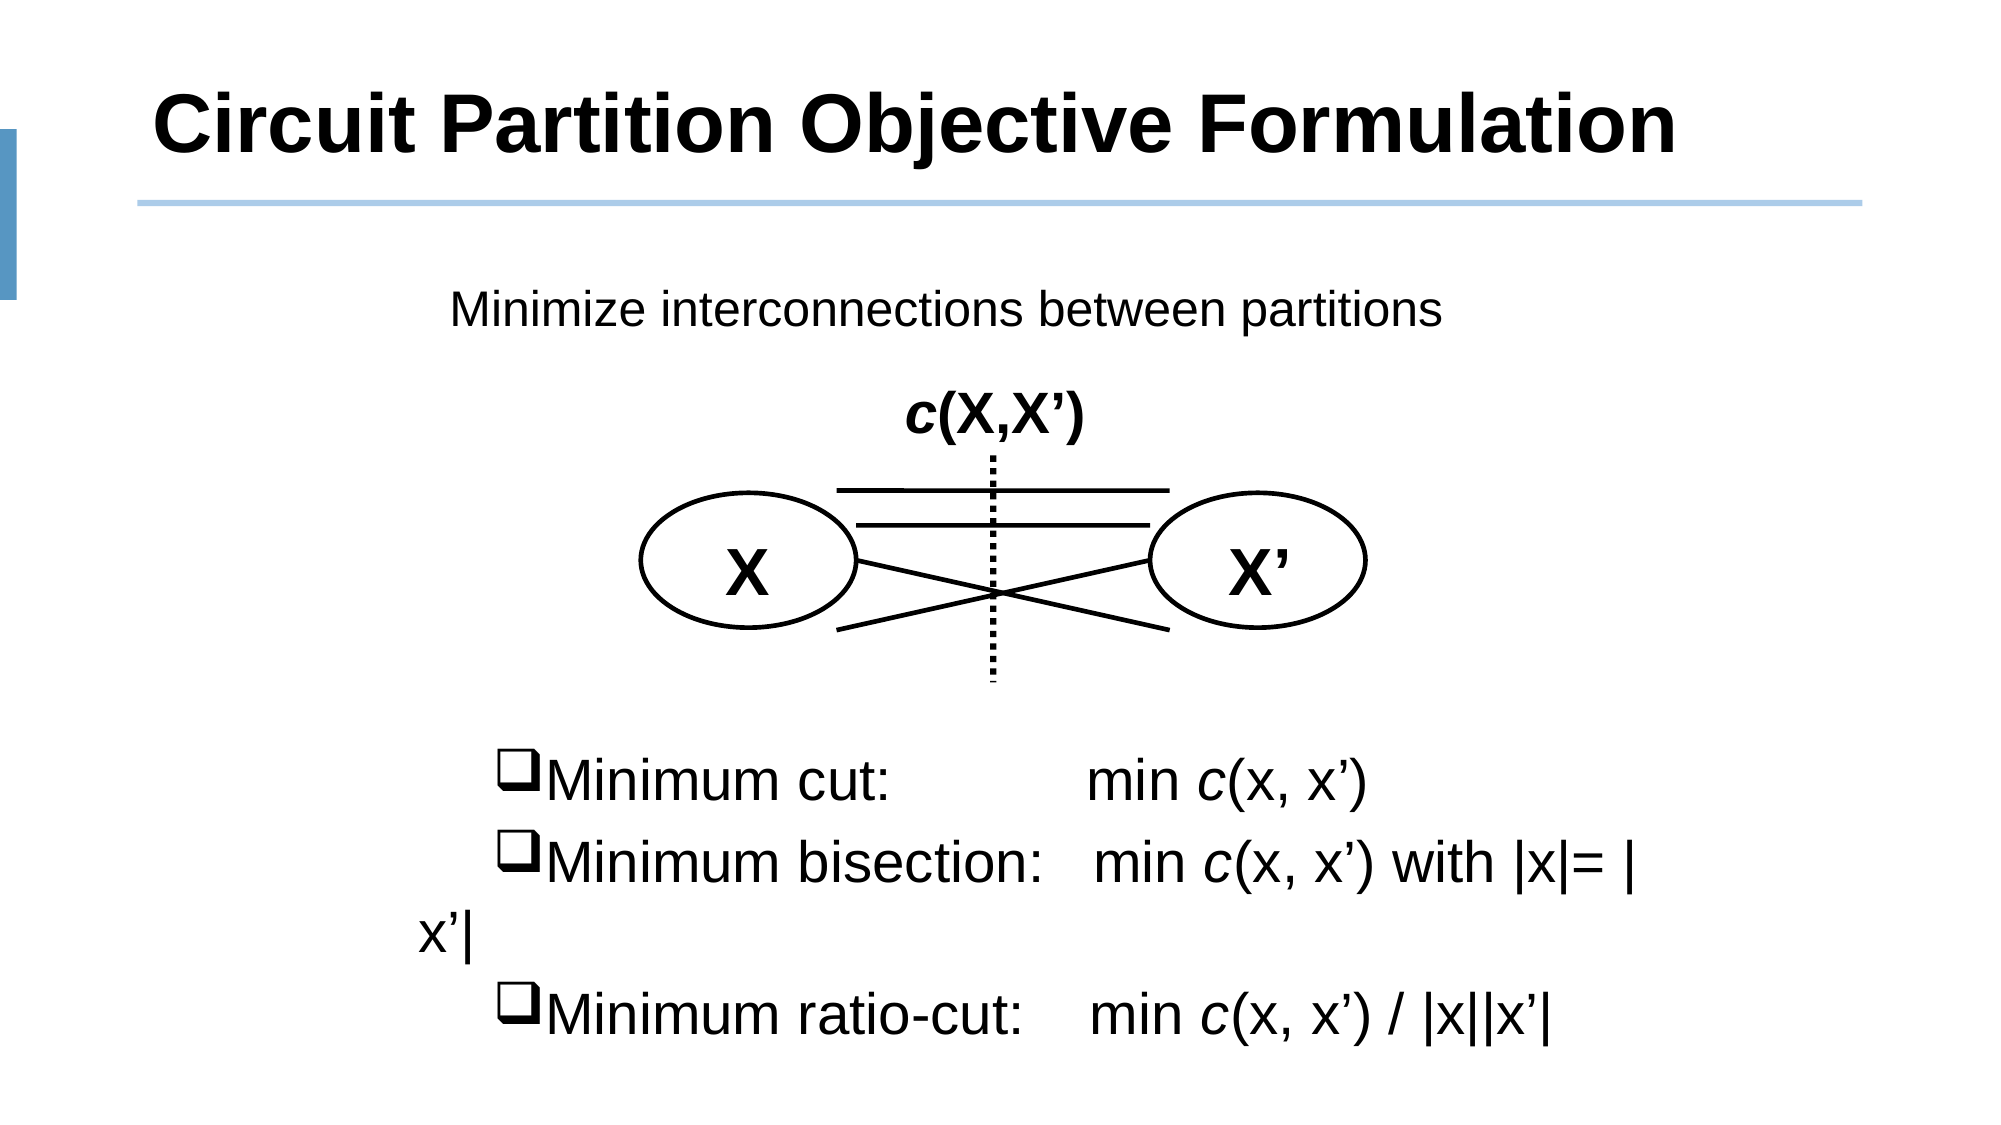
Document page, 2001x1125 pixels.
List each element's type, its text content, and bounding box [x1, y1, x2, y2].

title Circuit Partition Objective Formulation [137, 42, 1863, 208]
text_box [330, 268, 1670, 1062]
